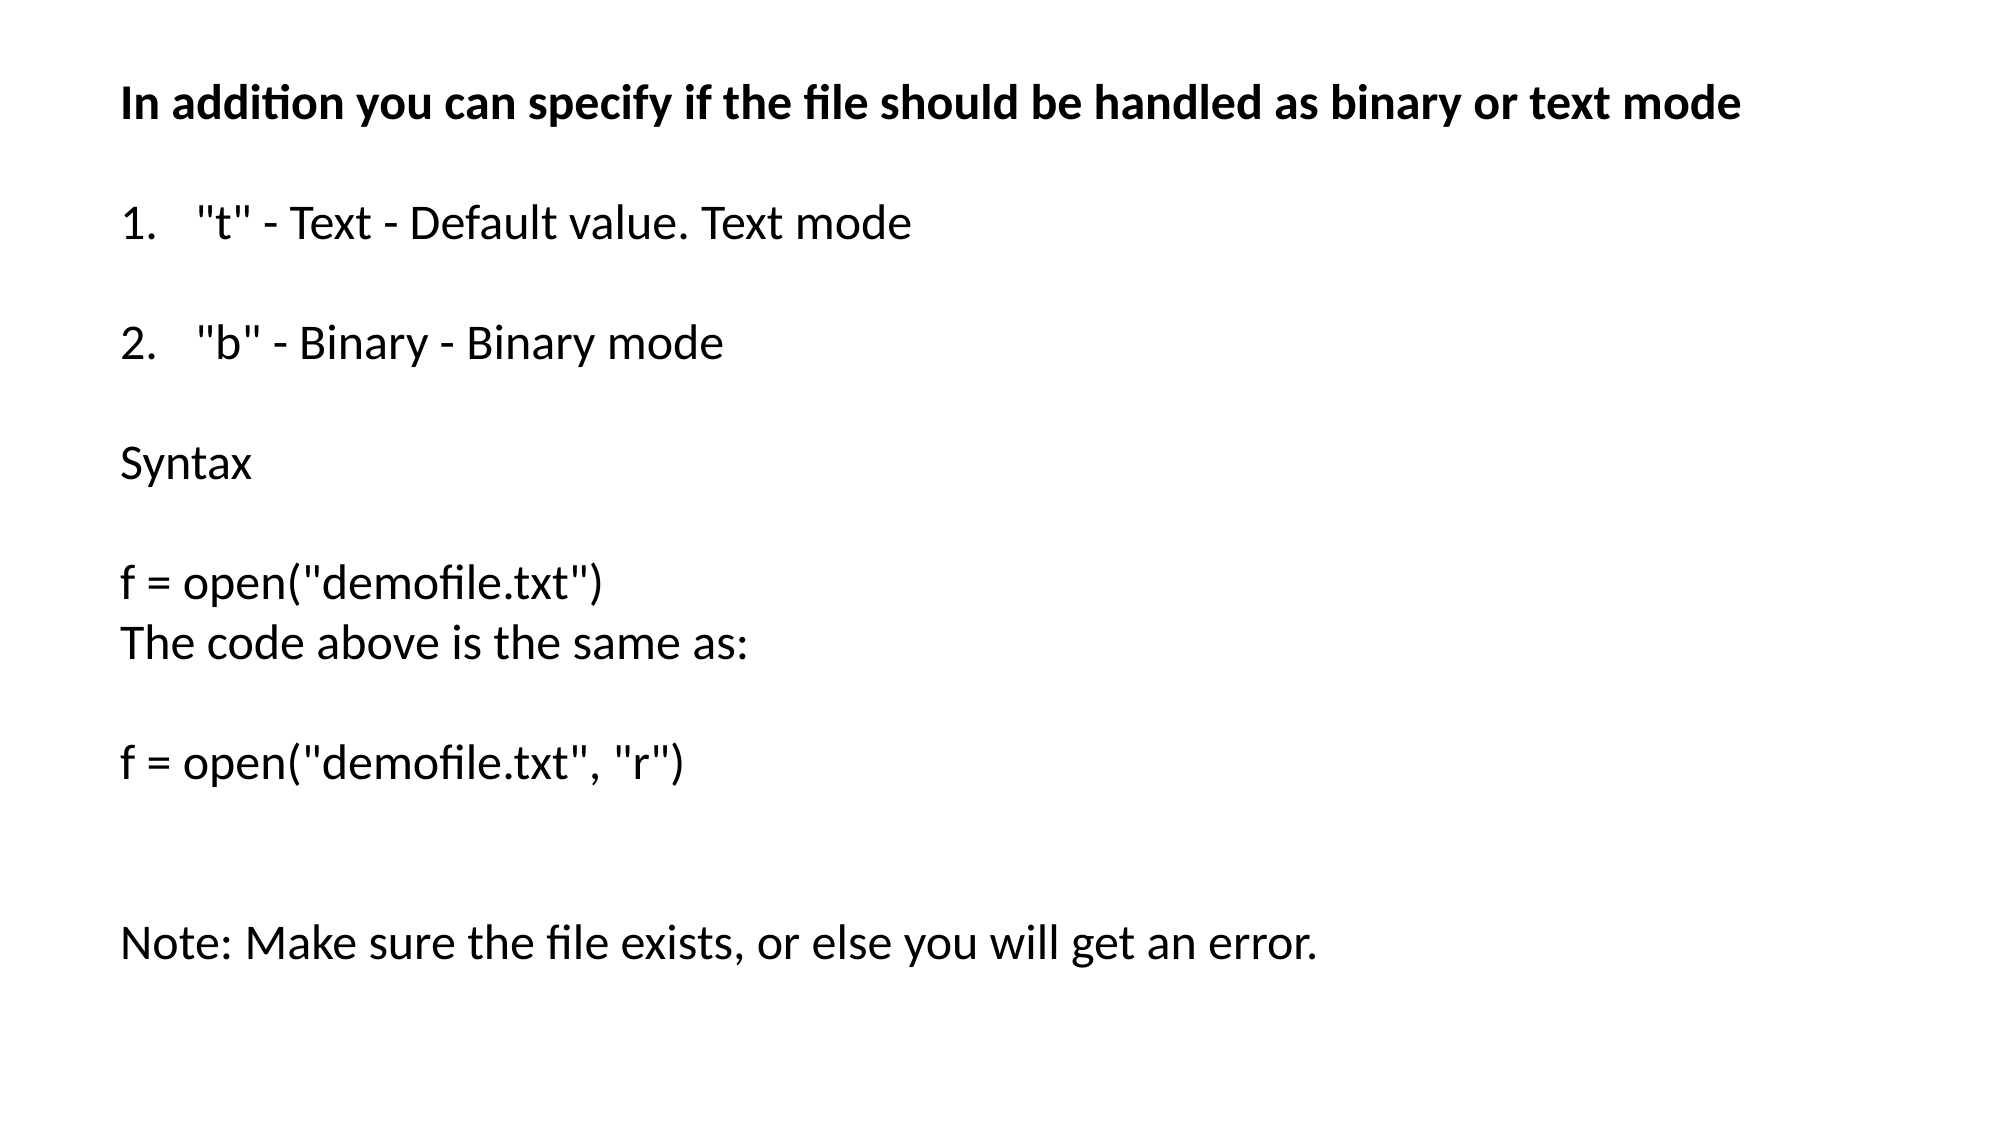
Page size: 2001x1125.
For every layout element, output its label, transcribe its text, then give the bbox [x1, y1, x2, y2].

text_box In addition you can specify if the file should be handled as binary or text mode "t" - Text - Default value. Text mode "b" - Binary - Binary mode Syntax f = open("demofile.txt") The code above is the same as: f = open("demofile.txt", "r") Note: Make sure the file exists, or else you will get an error. [105, 62, 1895, 986]
